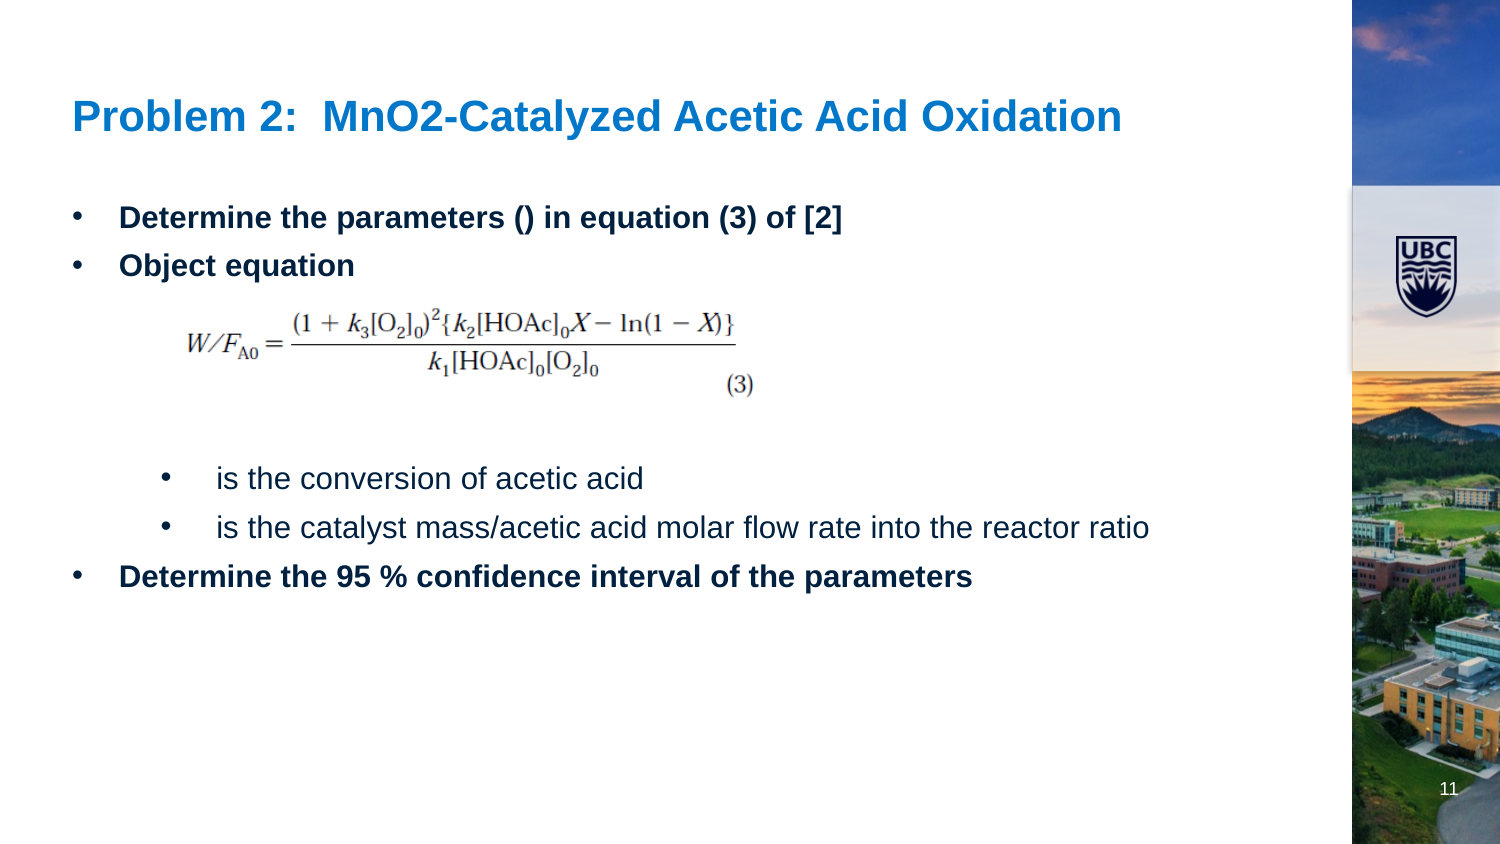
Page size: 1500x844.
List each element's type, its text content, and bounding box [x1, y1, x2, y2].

picture [1352, 372, 1500, 844]
picture [1352, 0, 1500, 185]
picture [1396, 236, 1457, 318]
title Problem 2: MnO2-Catalyzed Acetic Acid Oxidation [71, 67, 1329, 170]
picture [159, 291, 760, 410]
